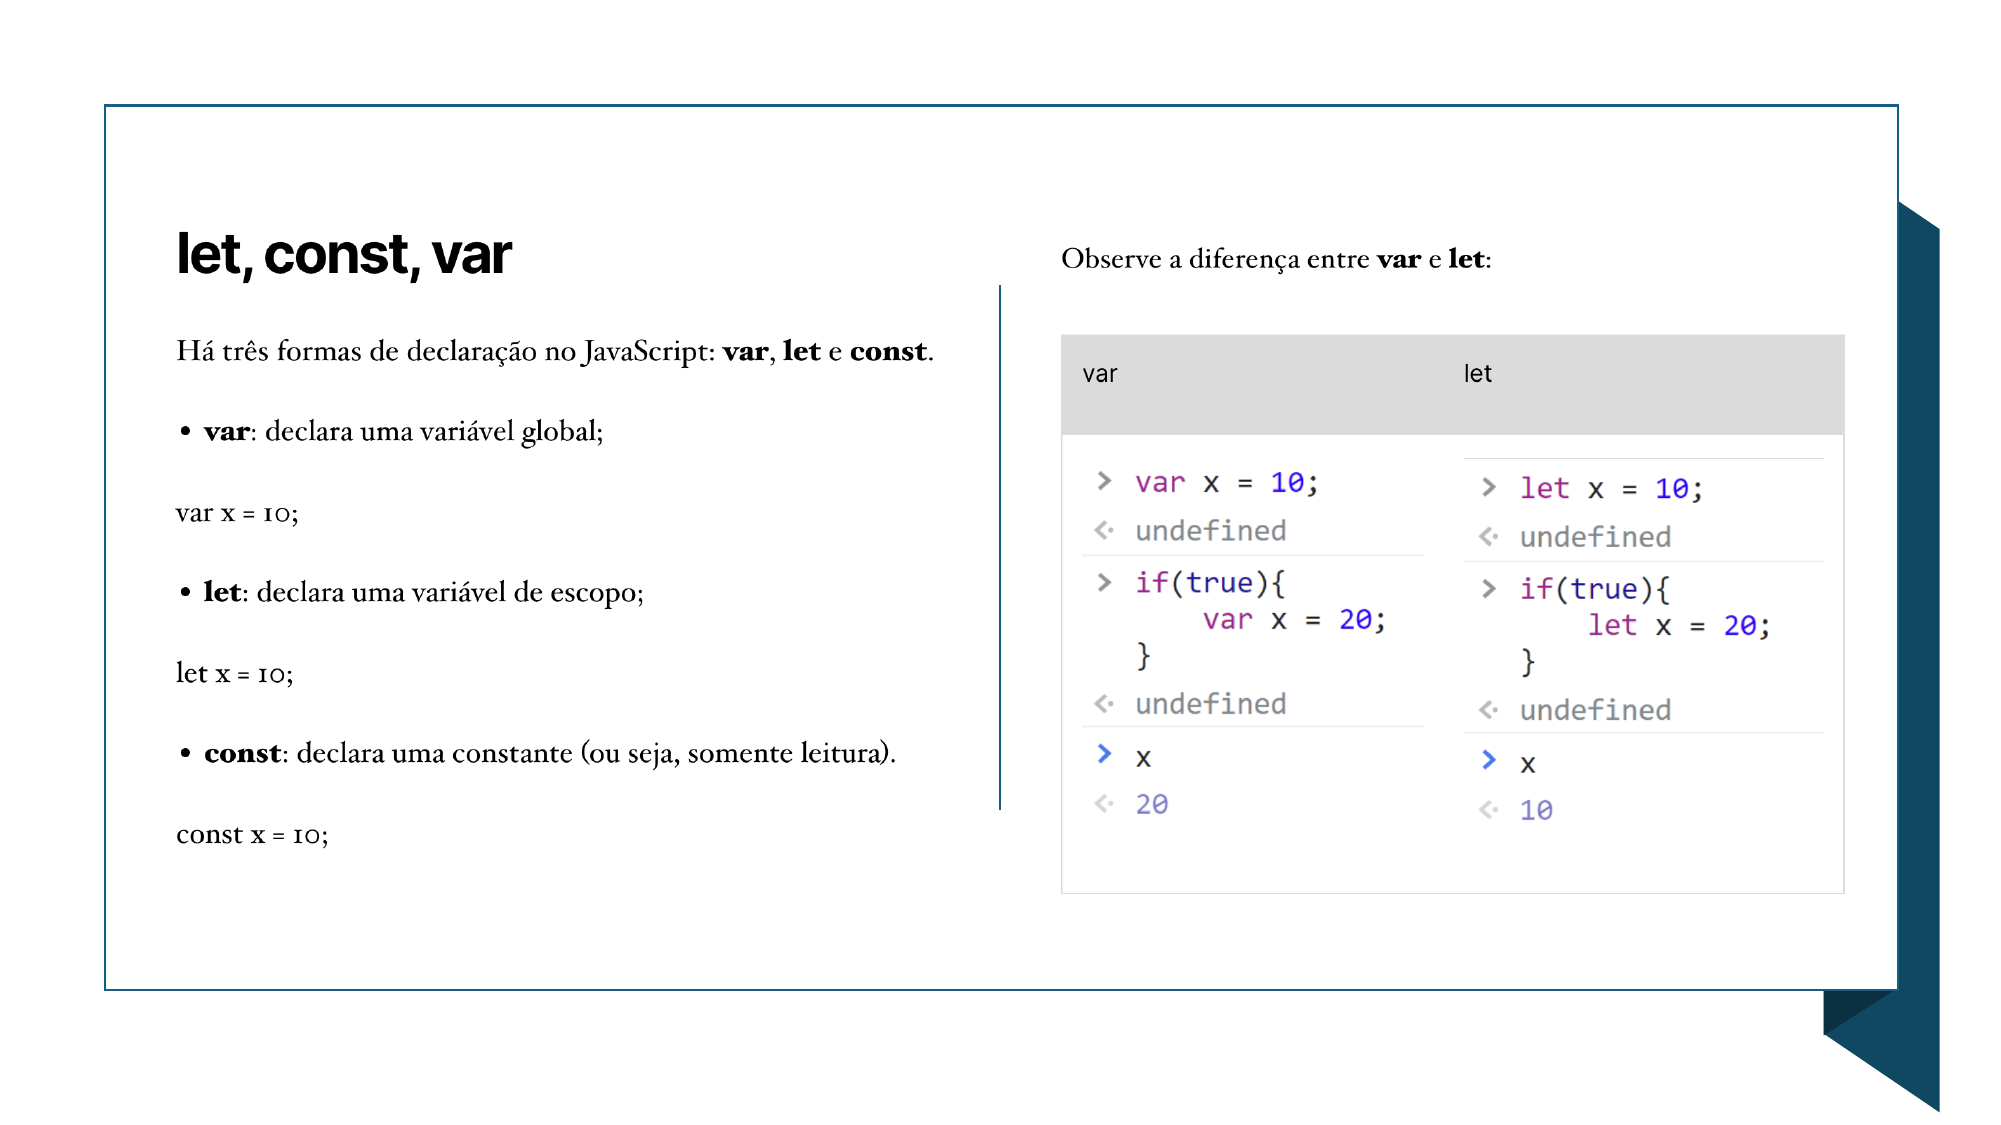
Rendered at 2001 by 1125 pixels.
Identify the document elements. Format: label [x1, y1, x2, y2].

picture [1031, 219, 1871, 919]
text_box [104, 105, 1899, 990]
text_box [1825, 201, 1940, 1113]
text_box [1823, 990, 1893, 1036]
picture [155, 219, 977, 873]
